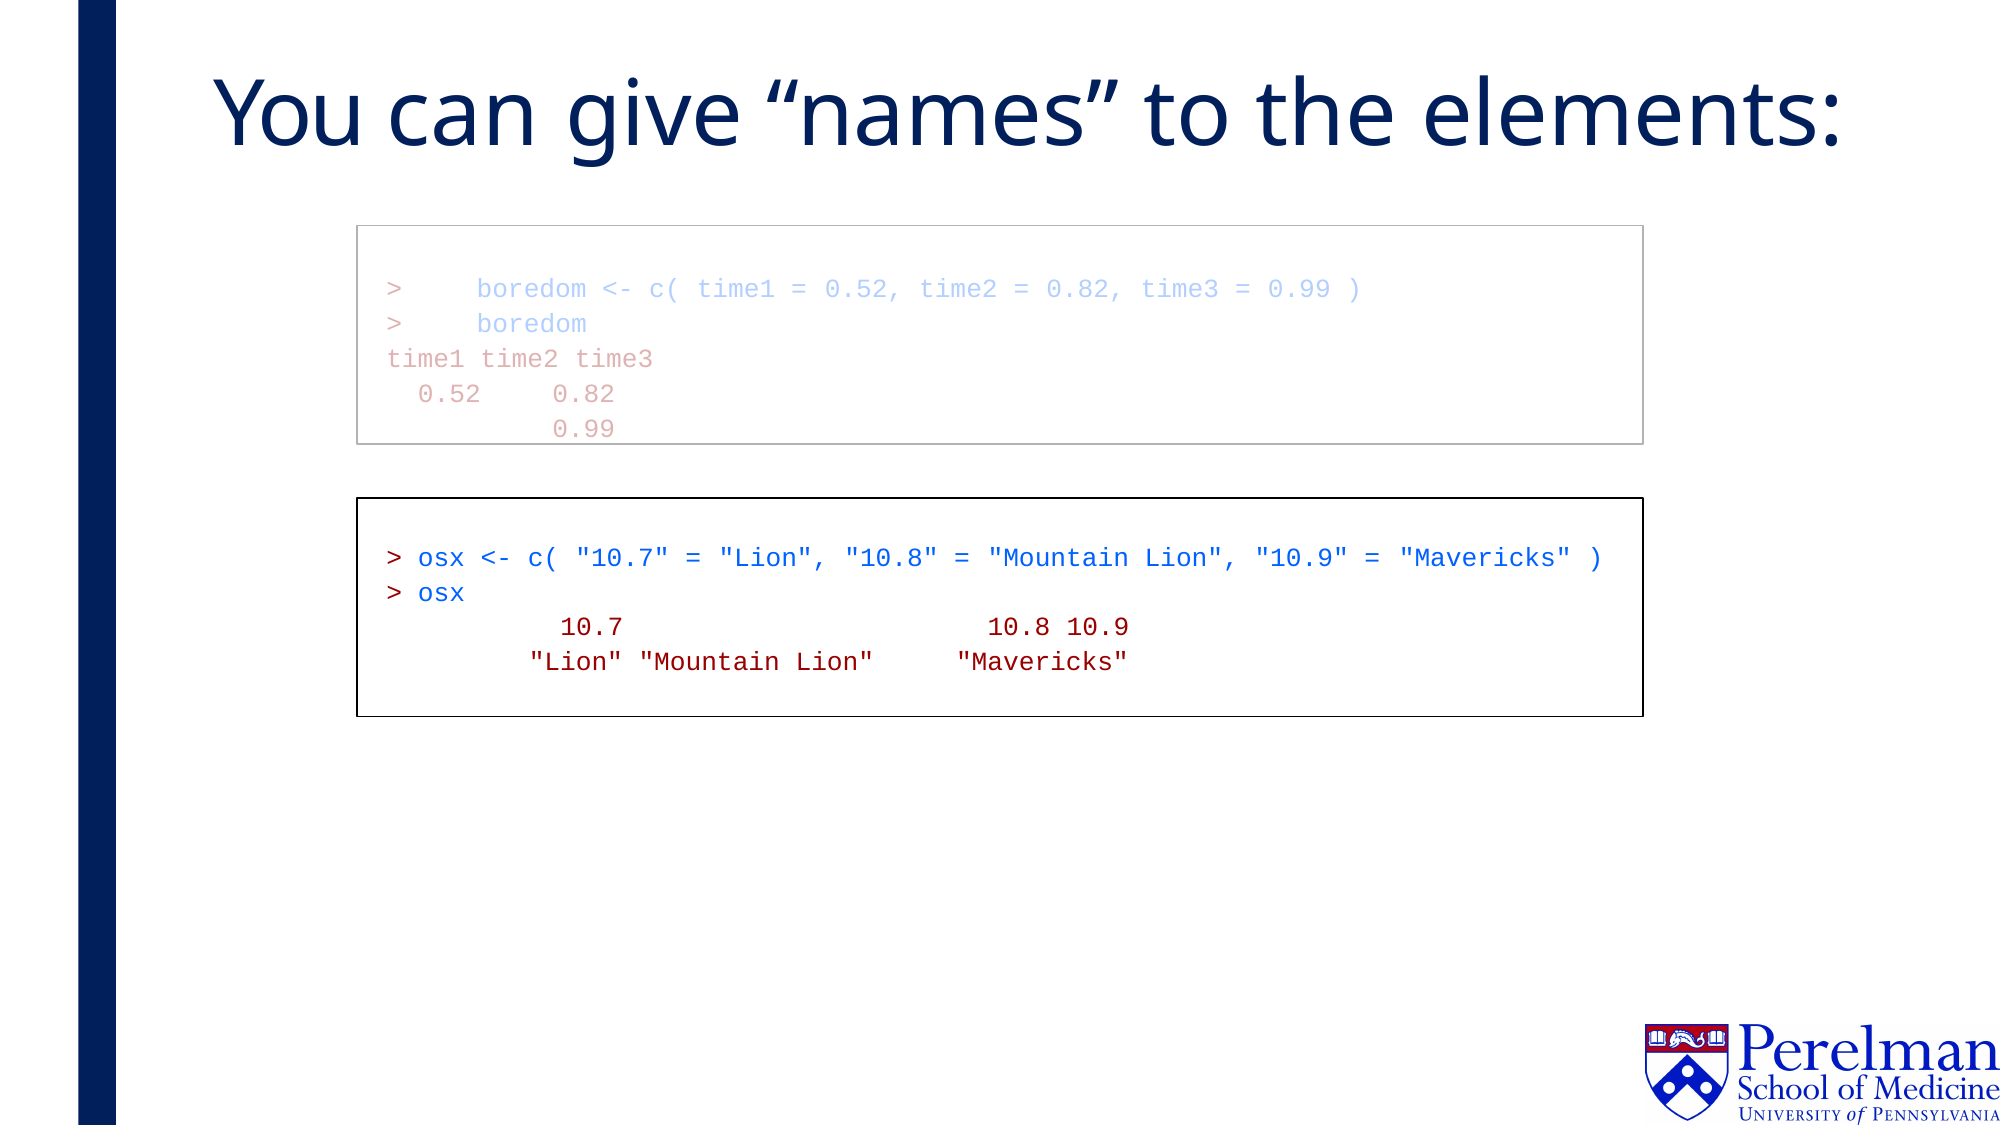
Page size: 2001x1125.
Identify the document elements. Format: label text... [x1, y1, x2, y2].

picture [1645, 1024, 2000, 1125]
text_box [327, 199, 1685, 463]
text_box [356, 498, 1644, 717]
text_box You can give “names” to the elements: [211, 54, 1877, 165]
